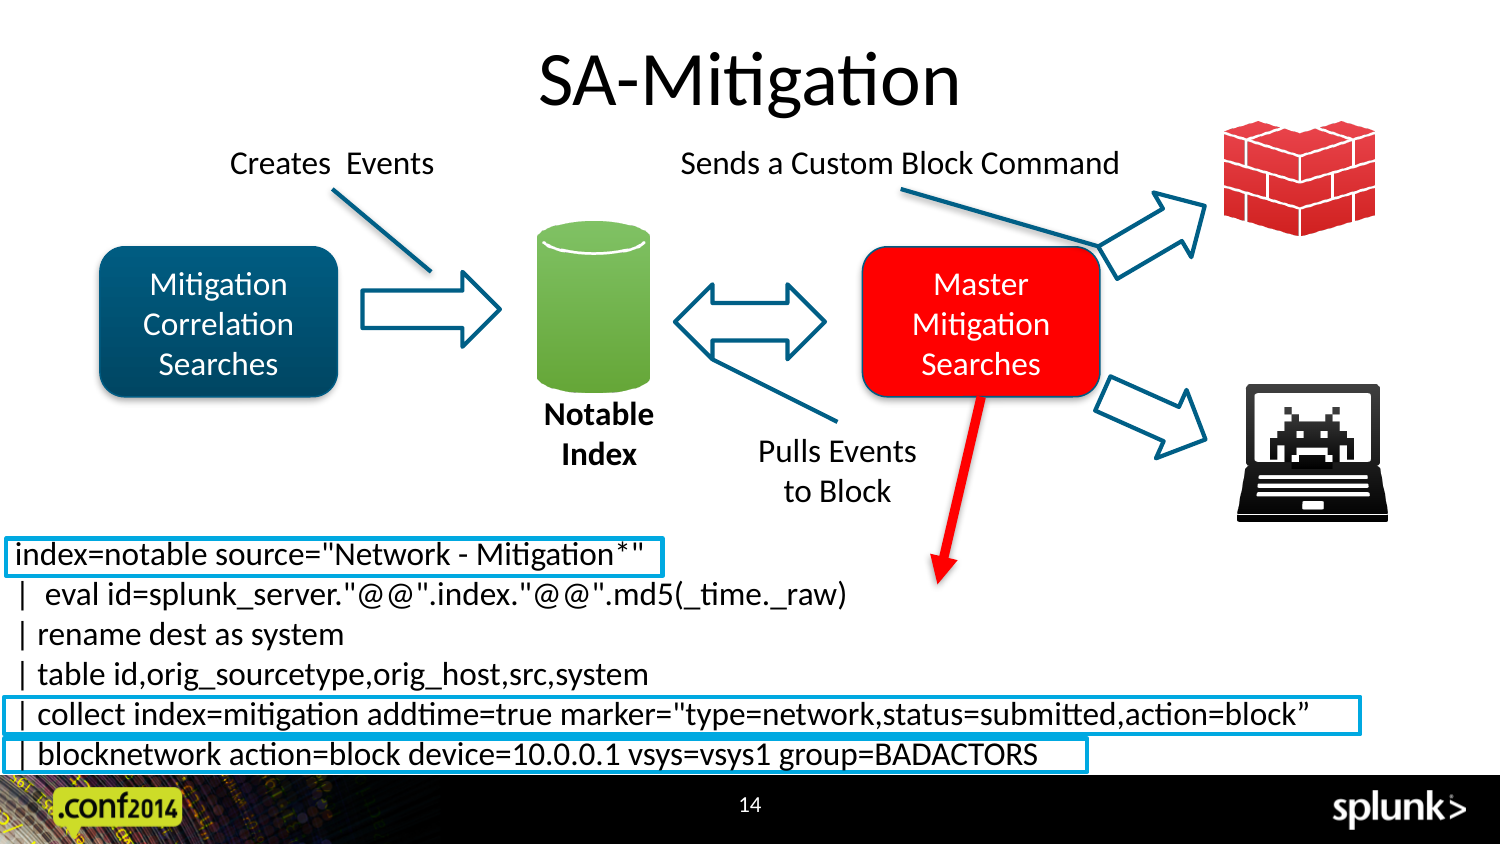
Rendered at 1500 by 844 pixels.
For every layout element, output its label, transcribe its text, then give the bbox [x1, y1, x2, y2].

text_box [937, 396, 982, 585]
text_box Master Mitigation Searches [861, 246, 1101, 398]
text_box Creates Events [215, 134, 450, 189]
slide_number 14 [718, 782, 782, 825]
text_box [900, 189, 1101, 248]
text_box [1237, 384, 1388, 523]
text_box [1100, 190, 1207, 281]
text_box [712, 359, 838, 422]
text_box Pulls Events to Block [737, 421, 932, 517]
picture [0, 779, 1500, 844]
text_box [672, 282, 828, 360]
text_box [360, 272, 502, 349]
text_box Notable Index [529, 384, 670, 479]
text_box Sends a Custom Block Command [665, 134, 1136, 189]
title SA-Mitigation [0, 0, 1500, 150]
text_box index=notable source="Network - Mitigation*" | eval id=splunk_server."@@".index."@@".md5(_time._raw) | rename dest as system | table id,orig_sourcetype,orig_host,src,system | collect index=mitigation addtime=true marker="type=network,status=submitted,action=block” | blocknetwork action=block device=10.0.0.1 vsys=vsys1 group=BADACTORS [0, 524, 1500, 779]
picture [537, 221, 651, 394]
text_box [332, 189, 463, 273]
text_box [1093, 374, 1208, 461]
picture [1224, 121, 1376, 236]
text_box Mitigation Correlation Searches [99, 246, 339, 398]
